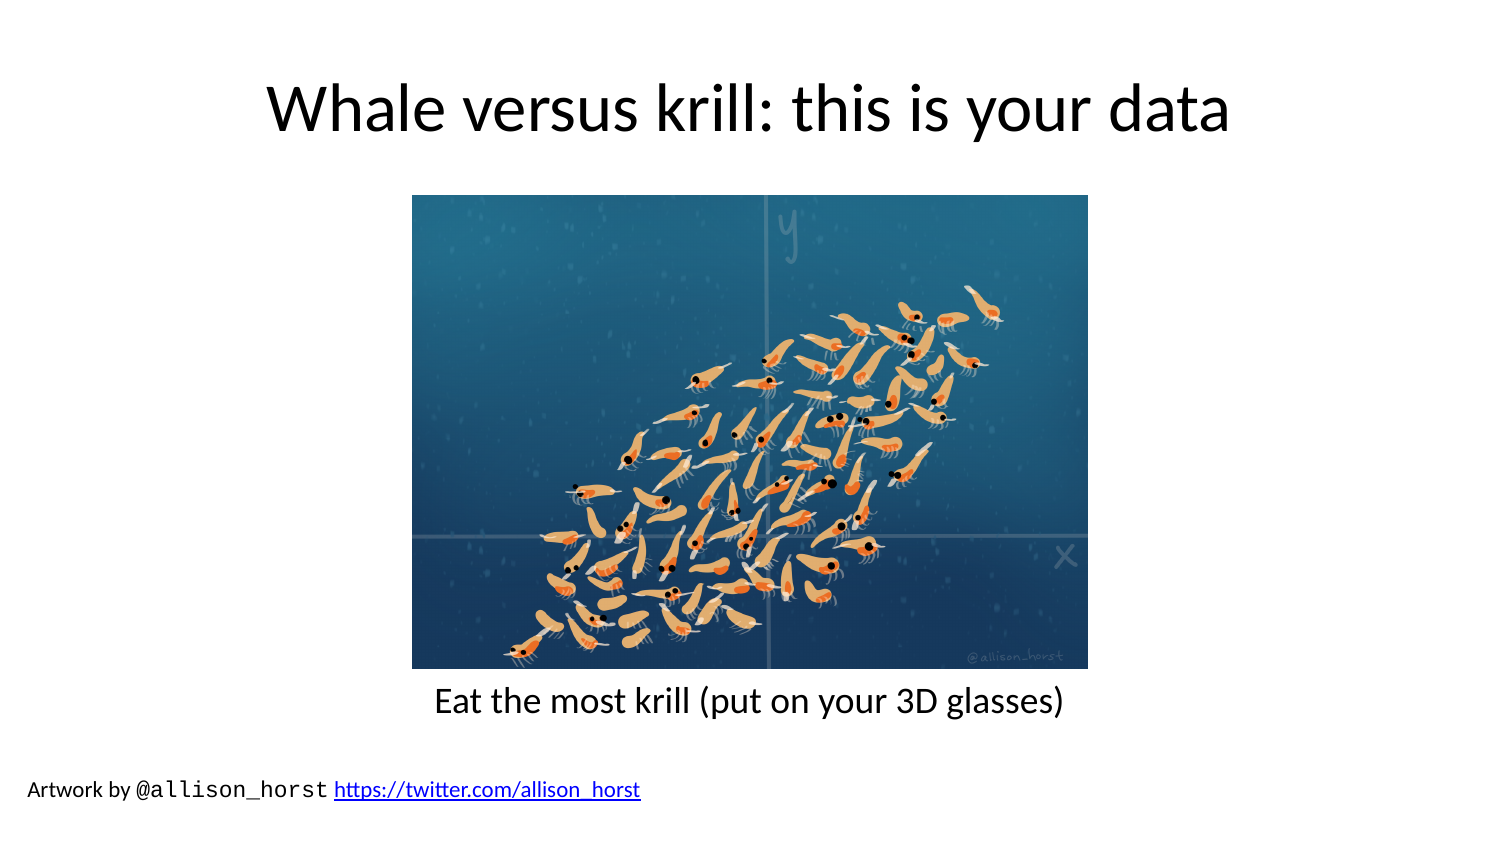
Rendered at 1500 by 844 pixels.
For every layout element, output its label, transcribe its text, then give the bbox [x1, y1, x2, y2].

text_box Eat the most krill (put on your 3D glasses) [74, 668, 1425, 753]
title Whale versus krill: this is your data [75, 33, 1425, 175]
picture [412, 195, 1088, 669]
list Artwork by @allison_horst https://twitter.com/allison_horst [12, 767, 719, 844]
